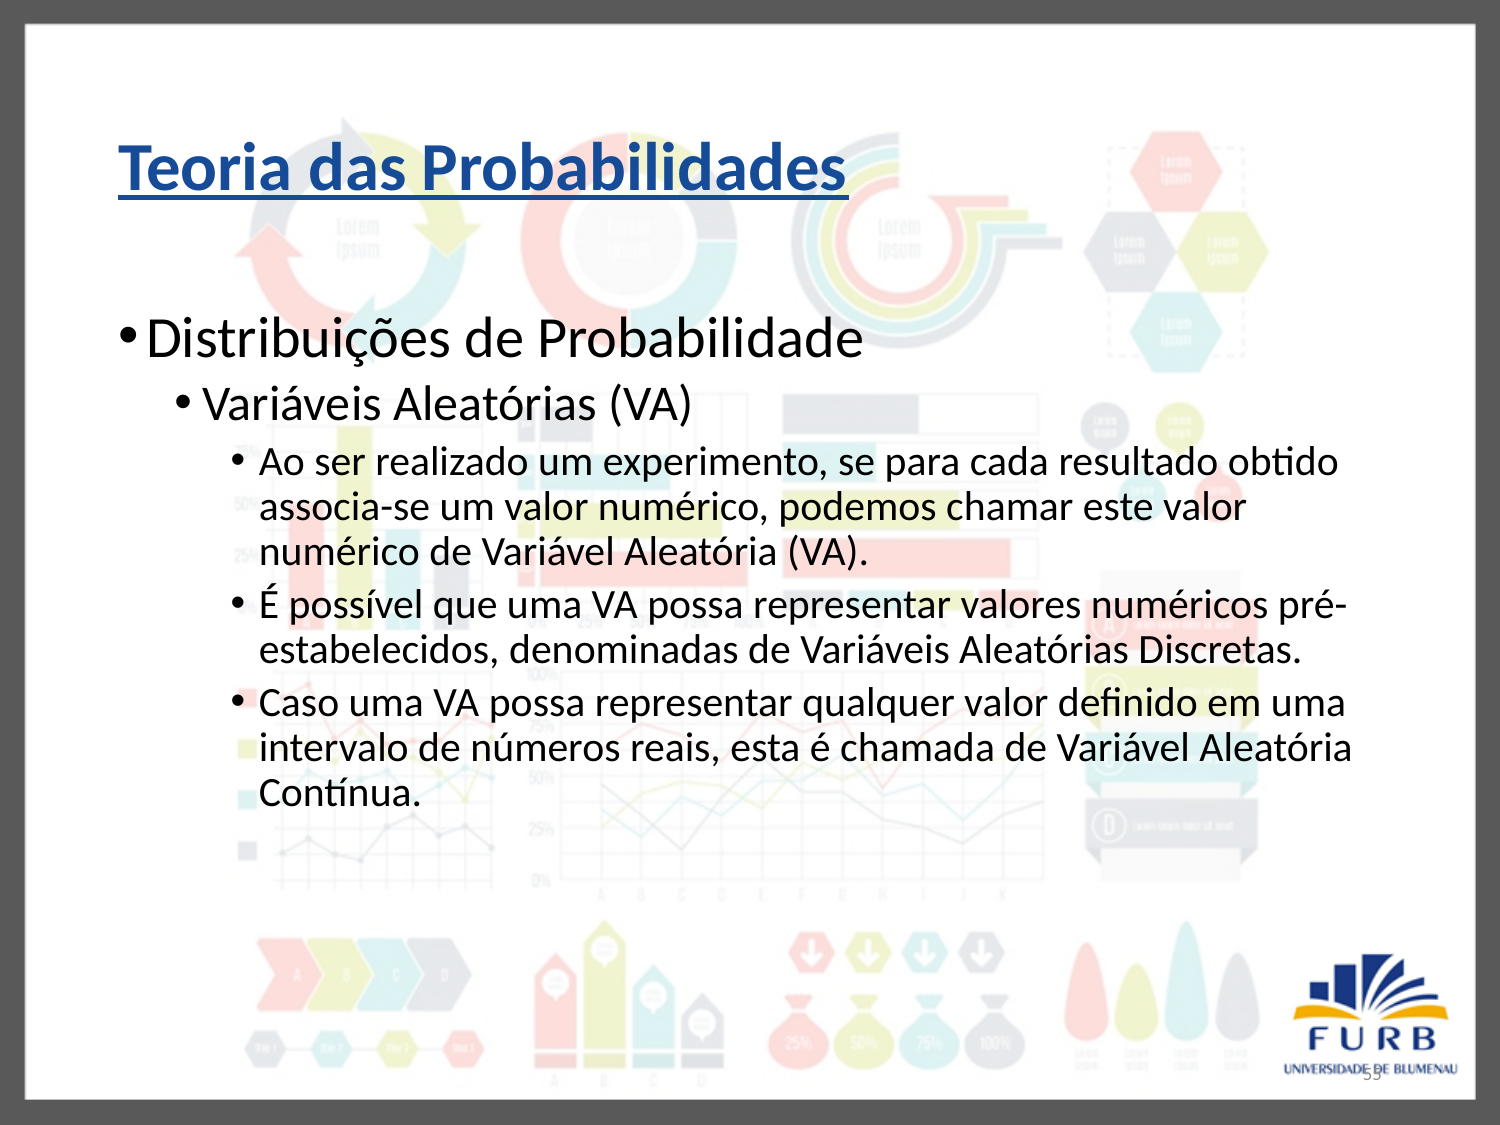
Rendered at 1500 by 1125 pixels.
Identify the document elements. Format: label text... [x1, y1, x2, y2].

picture [0, 0, 1500, 1125]
slide_number 55 [1059, 1042, 1397, 1103]
list Distribuições de Probabilidade Variáveis Aleatórias (VA) Ao ser realizado um experimento, se para cada resultado obtido associa-se um valor numérico, podemos chamar este valor numérico de Variável Aleatória (VA). É possível que uma VA possa representar valores numéricos pré-estabelecidos, denominadas de Variáveis Aleatórias Discretas. Caso uma VA possa representar qualquer valor definido em uma intervalo de números reais, esta é chamada de Variável Aleatória Contínua. [103, 299, 1397, 1014]
title Teoria das Probabilidades [103, 59, 1397, 278]
